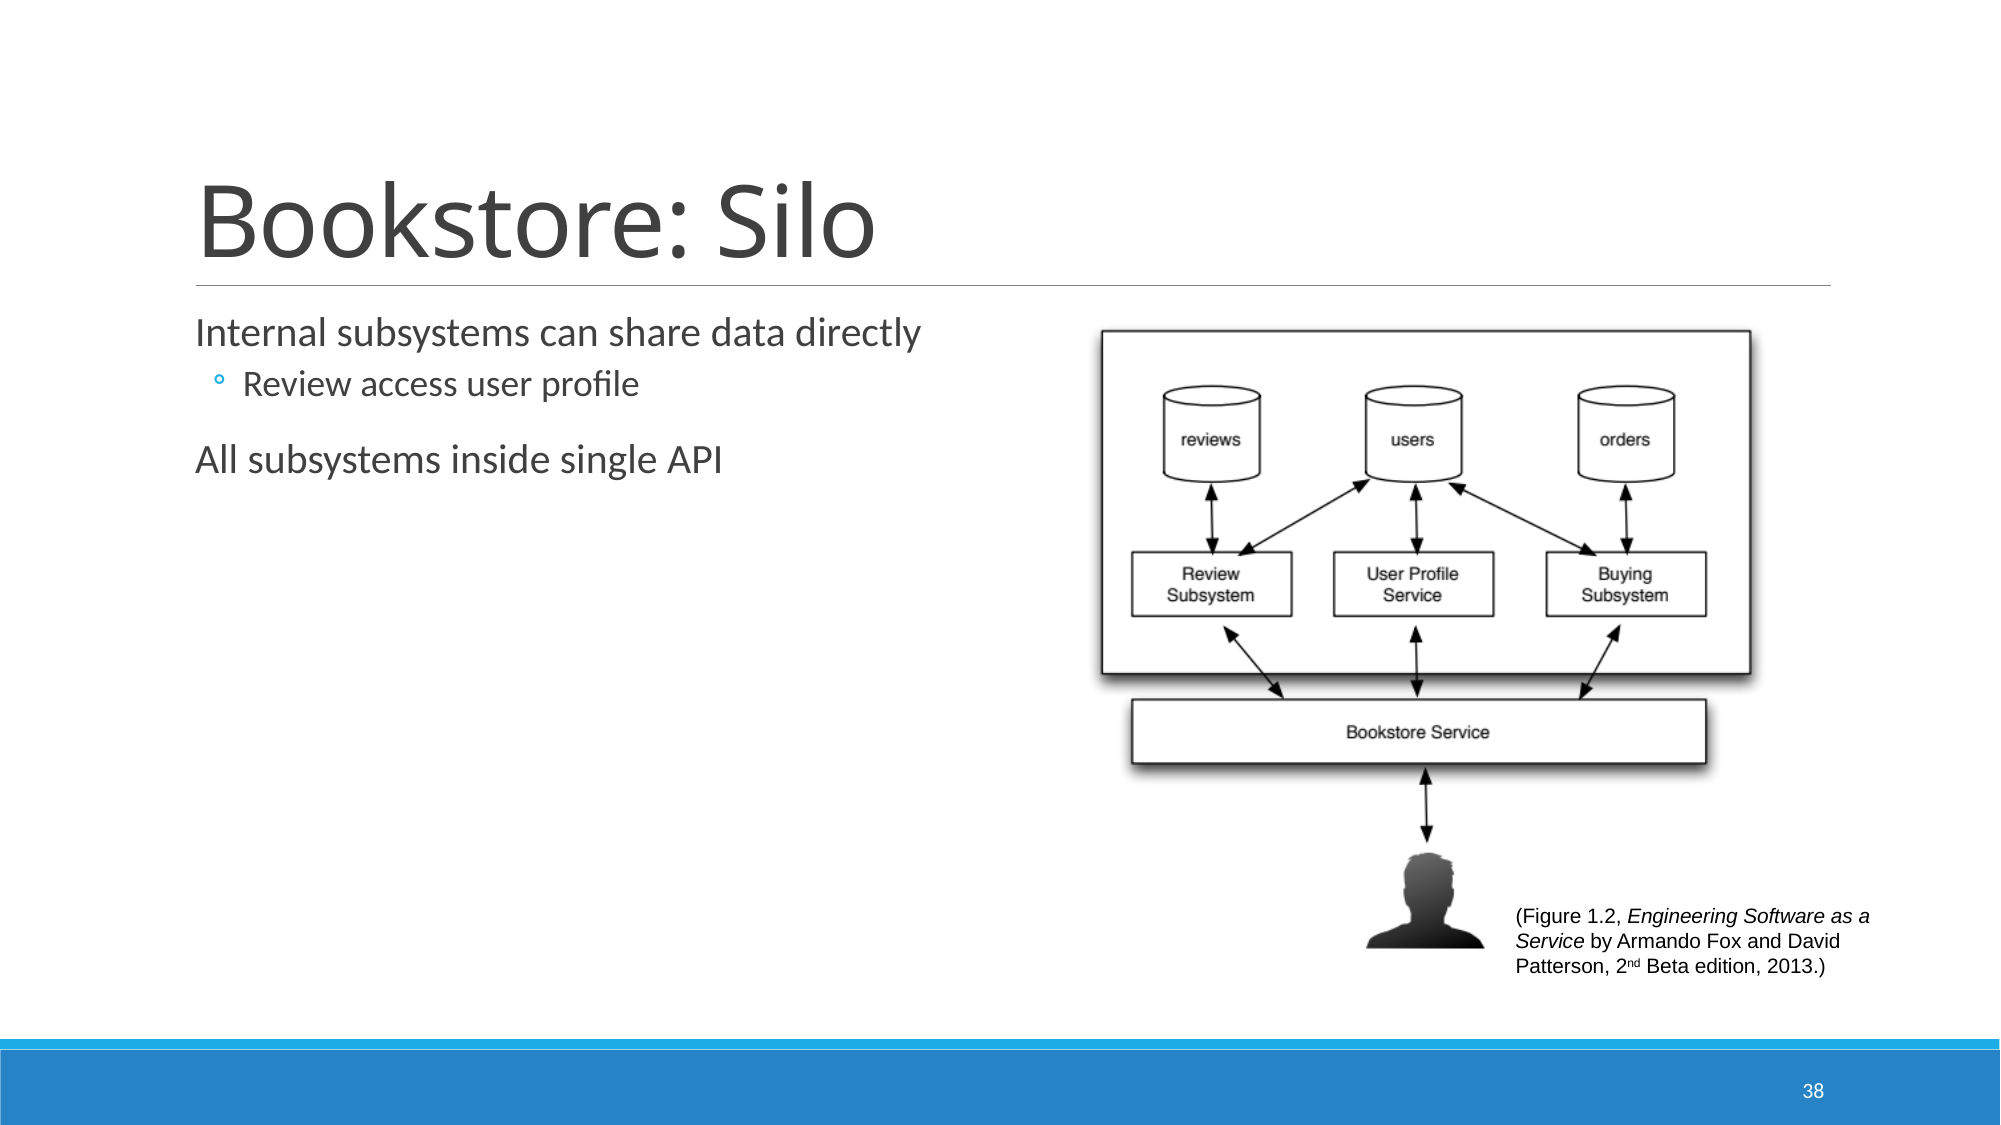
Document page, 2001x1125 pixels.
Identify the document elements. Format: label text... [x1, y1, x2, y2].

slide_number 38 [1624, 1059, 1840, 1120]
text_box (Figure 1.2, Engineering Software as a Service by Armando Fox and David Patterson, 2nd Beta edition, 2013.) [1500, 895, 1889, 985]
title Bookstore: Silo [180, 47, 1830, 285]
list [1066, 302, 1784, 964]
list Internal subsystems can share data directly Review access user profile All subsystems inside single API [180, 302, 990, 963]
